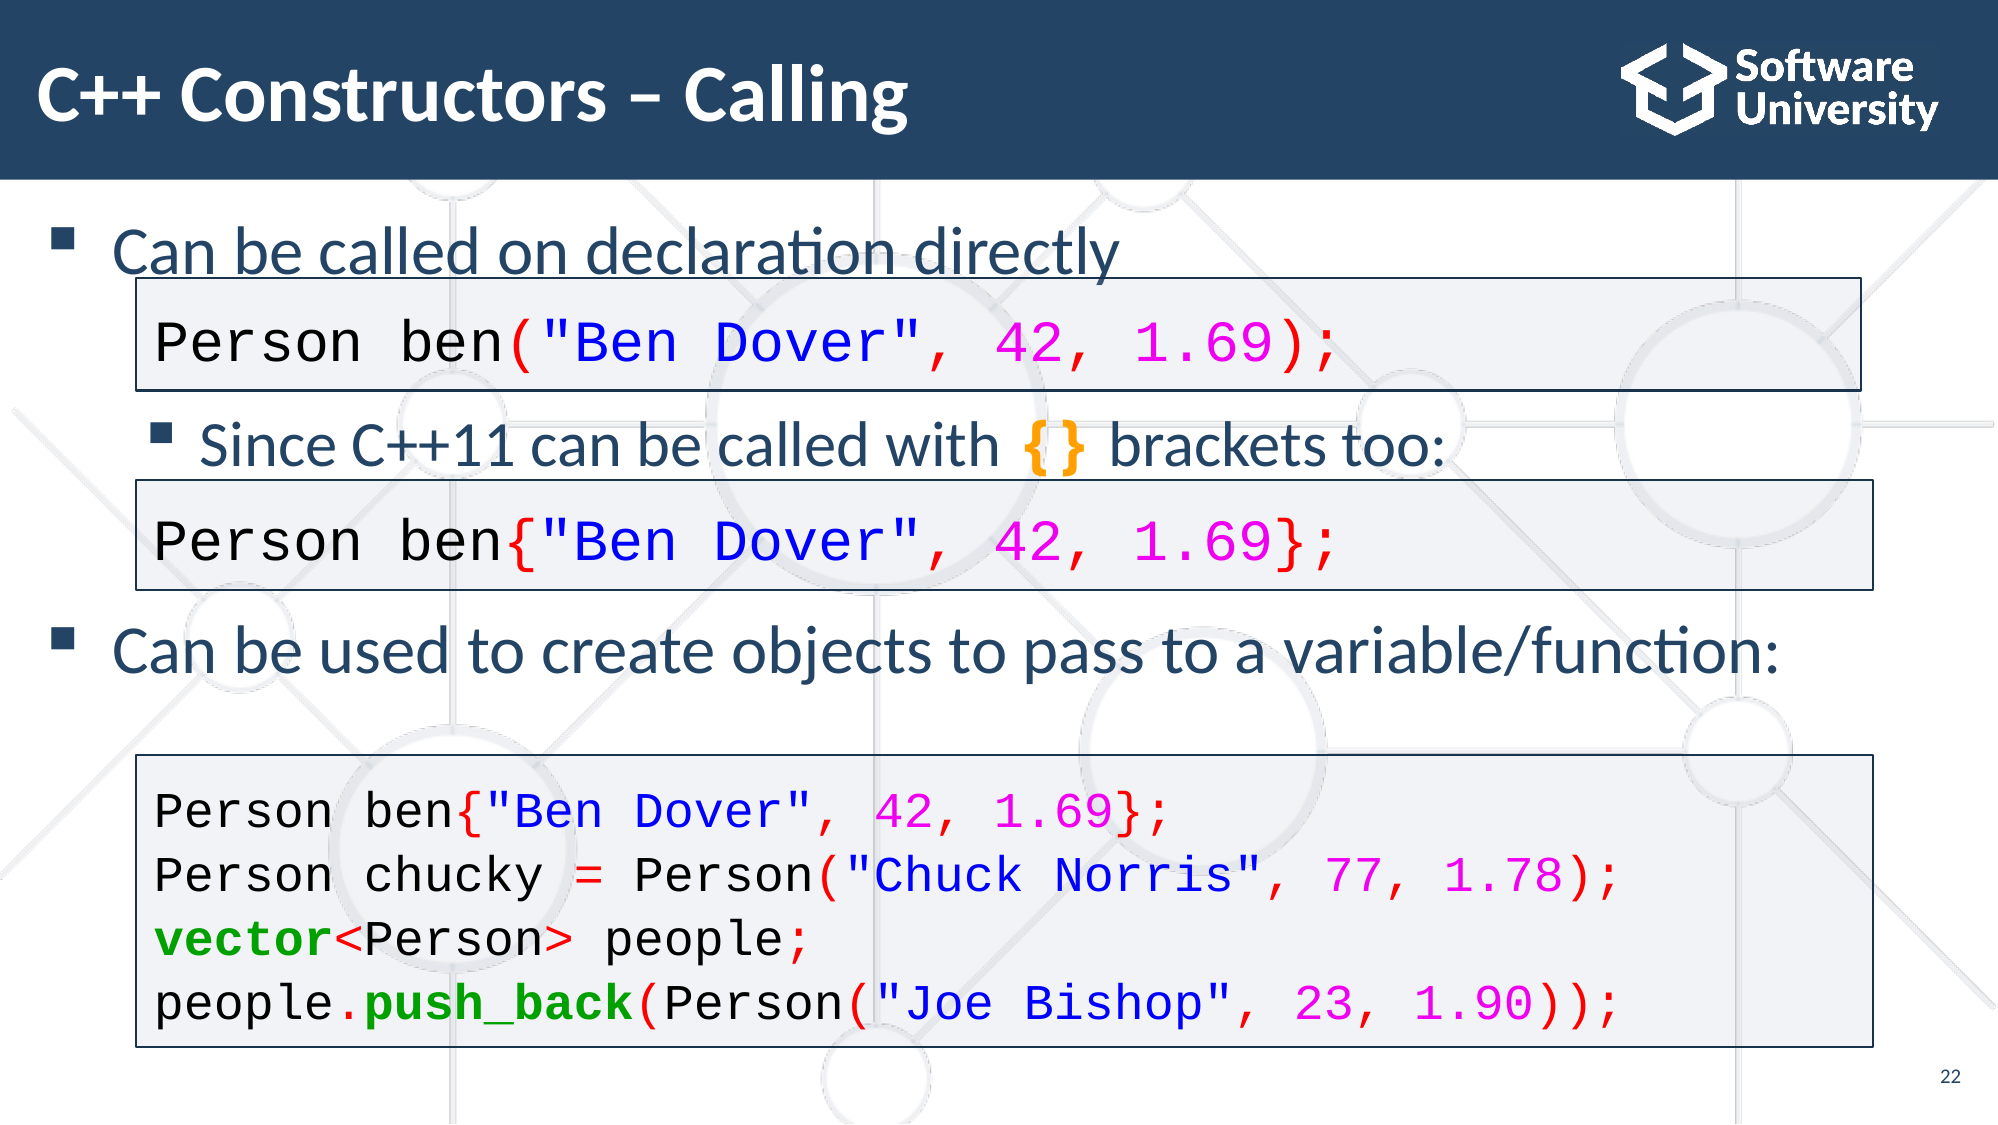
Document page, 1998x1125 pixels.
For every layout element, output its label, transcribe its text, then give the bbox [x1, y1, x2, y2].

text_box Person ben{"Ben Dover", 42, 1.69}; Person chucky = Person("Chuck Norris", 77, 1.78); vector<Person> people; people.push_back(Person("Joe Bishop", 23, 1.90)); [135, 755, 1874, 1048]
title C++ Constructors – Calling [30, 16, 1591, 162]
text_box Person ben("Ben Dover", 42, 1.69); [136, 278, 1862, 391]
picture [0, 180, 1998, 1124]
list Can be called on declaration directly Since C++11 can be called with {} brackets too: Can be used to create objects to pass to a variable/function: [30, 195, 1970, 1050]
picture [1621, 43, 1939, 136]
slide_number 22 [1930, 1056, 1968, 1093]
text_box Person ben{"Ben Dover", 42, 1.69}; [135, 479, 1874, 591]
